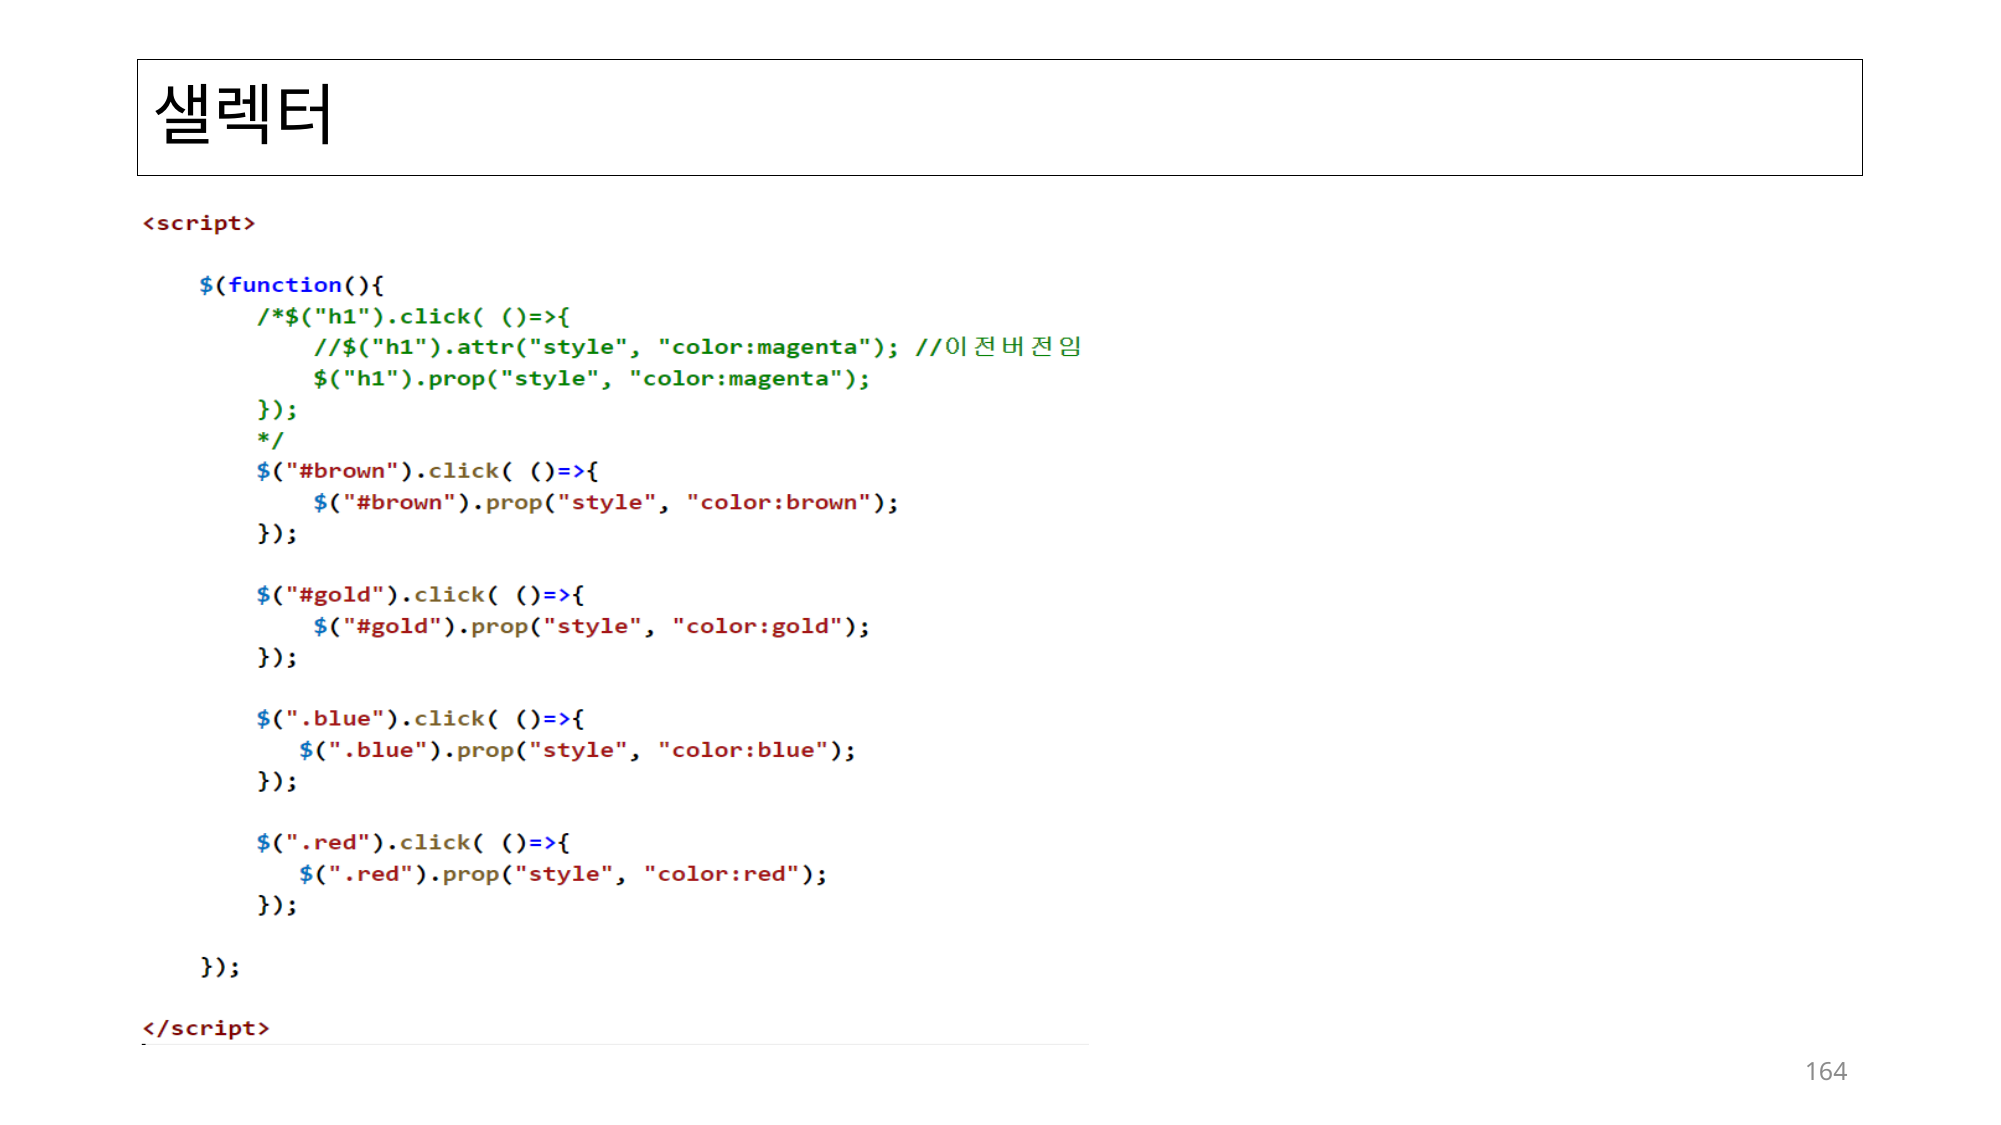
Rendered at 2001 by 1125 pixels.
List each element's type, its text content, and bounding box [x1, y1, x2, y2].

title 샐렉터 [137, 59, 1863, 176]
slide_number 164 [1412, 1042, 1863, 1103]
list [137, 204, 1089, 1045]
